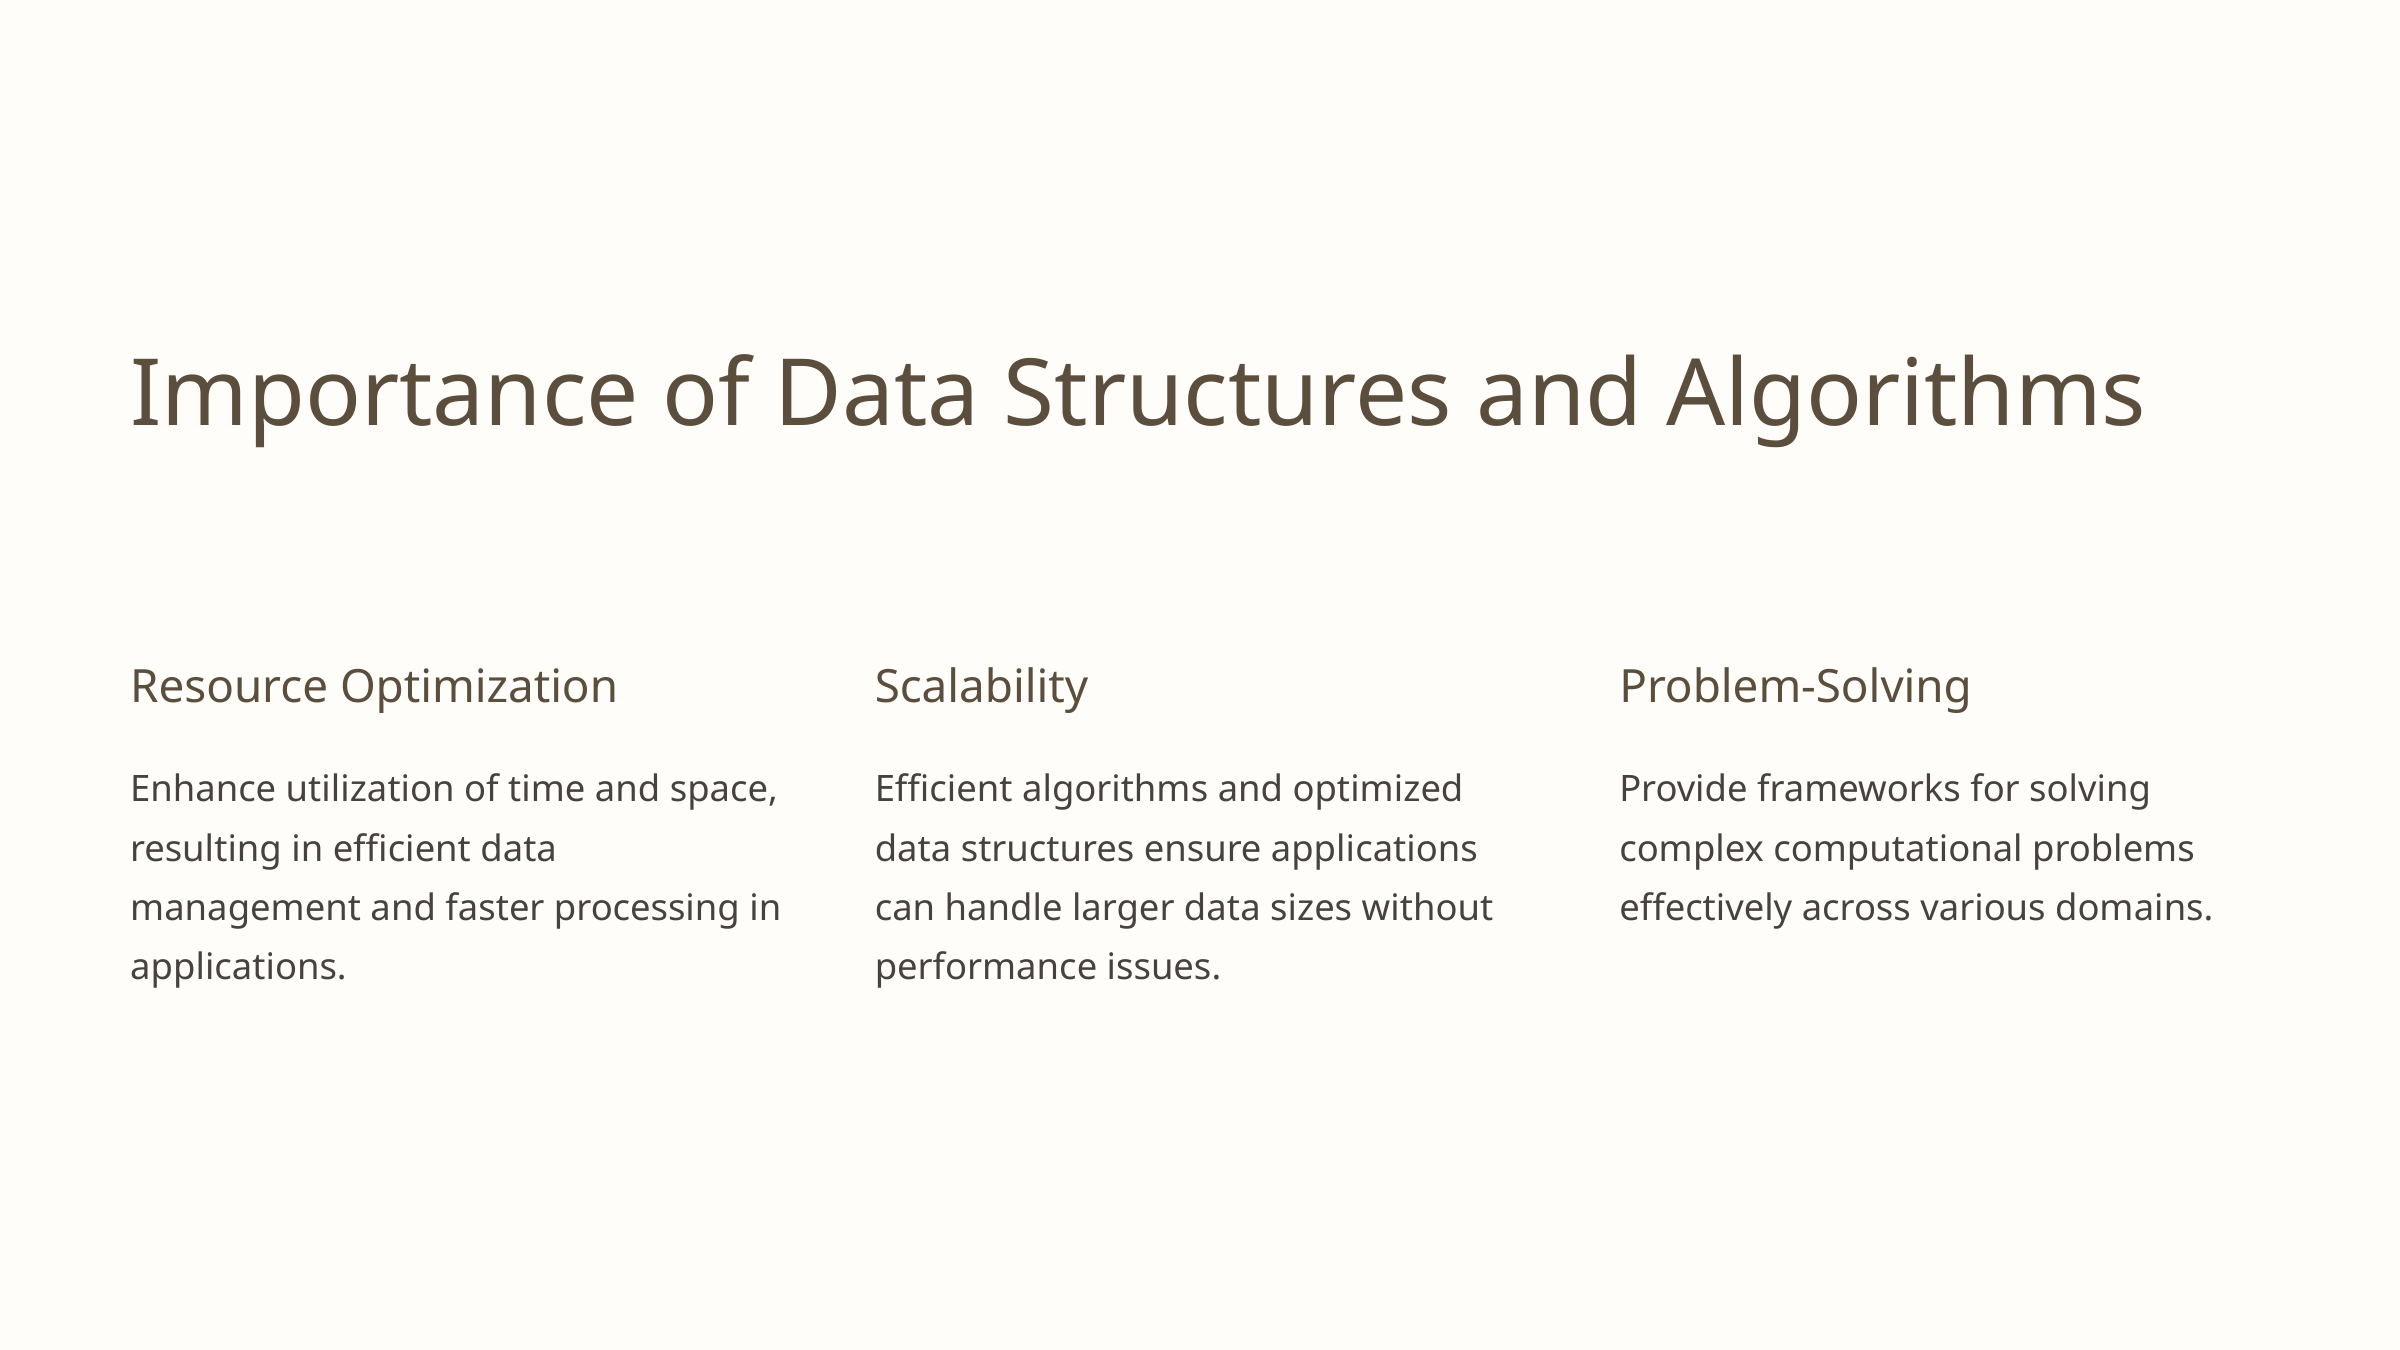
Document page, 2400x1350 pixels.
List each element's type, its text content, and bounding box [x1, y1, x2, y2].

text_box Importance of Data Structures and Algorithms [130, 328, 2270, 562]
text_box Resource Optimization [130, 654, 685, 713]
text_box Problem-Solving [1619, 654, 2085, 713]
text_box Efficient algorithms and optimized data structures ensure applications can handle larger data sizes without performance issues. [874, 749, 1528, 988]
text_box Provide frameworks for solving complex computational problems effectively across various domains. [1619, 749, 2272, 929]
text_box Scalability [874, 654, 1340, 713]
text_box Enhance utilization of time and space, resulting in efficient data management and faster processing in applications. [130, 749, 783, 988]
